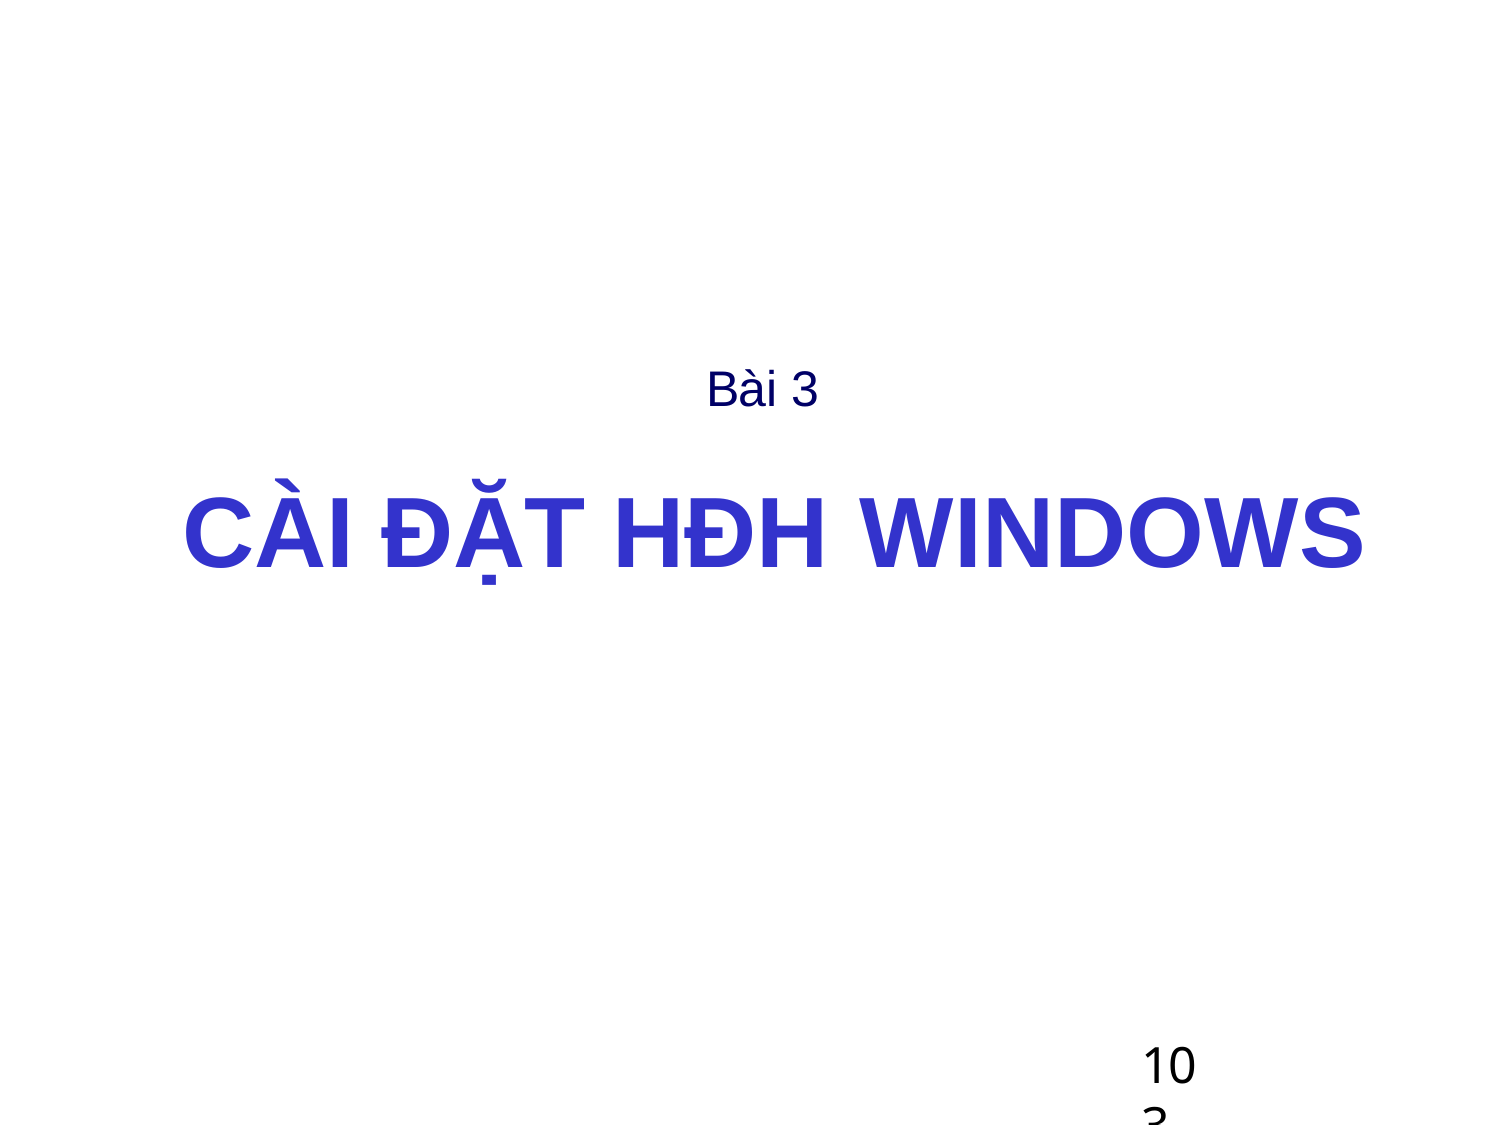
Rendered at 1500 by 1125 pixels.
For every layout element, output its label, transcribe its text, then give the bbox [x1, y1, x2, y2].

title Bài 3 [677, 354, 823, 545]
text_box CÀI ĐẶT HĐH WINDOWS [180, 465, 1371, 588]
text_box 103 [1139, 1031, 1223, 1125]
